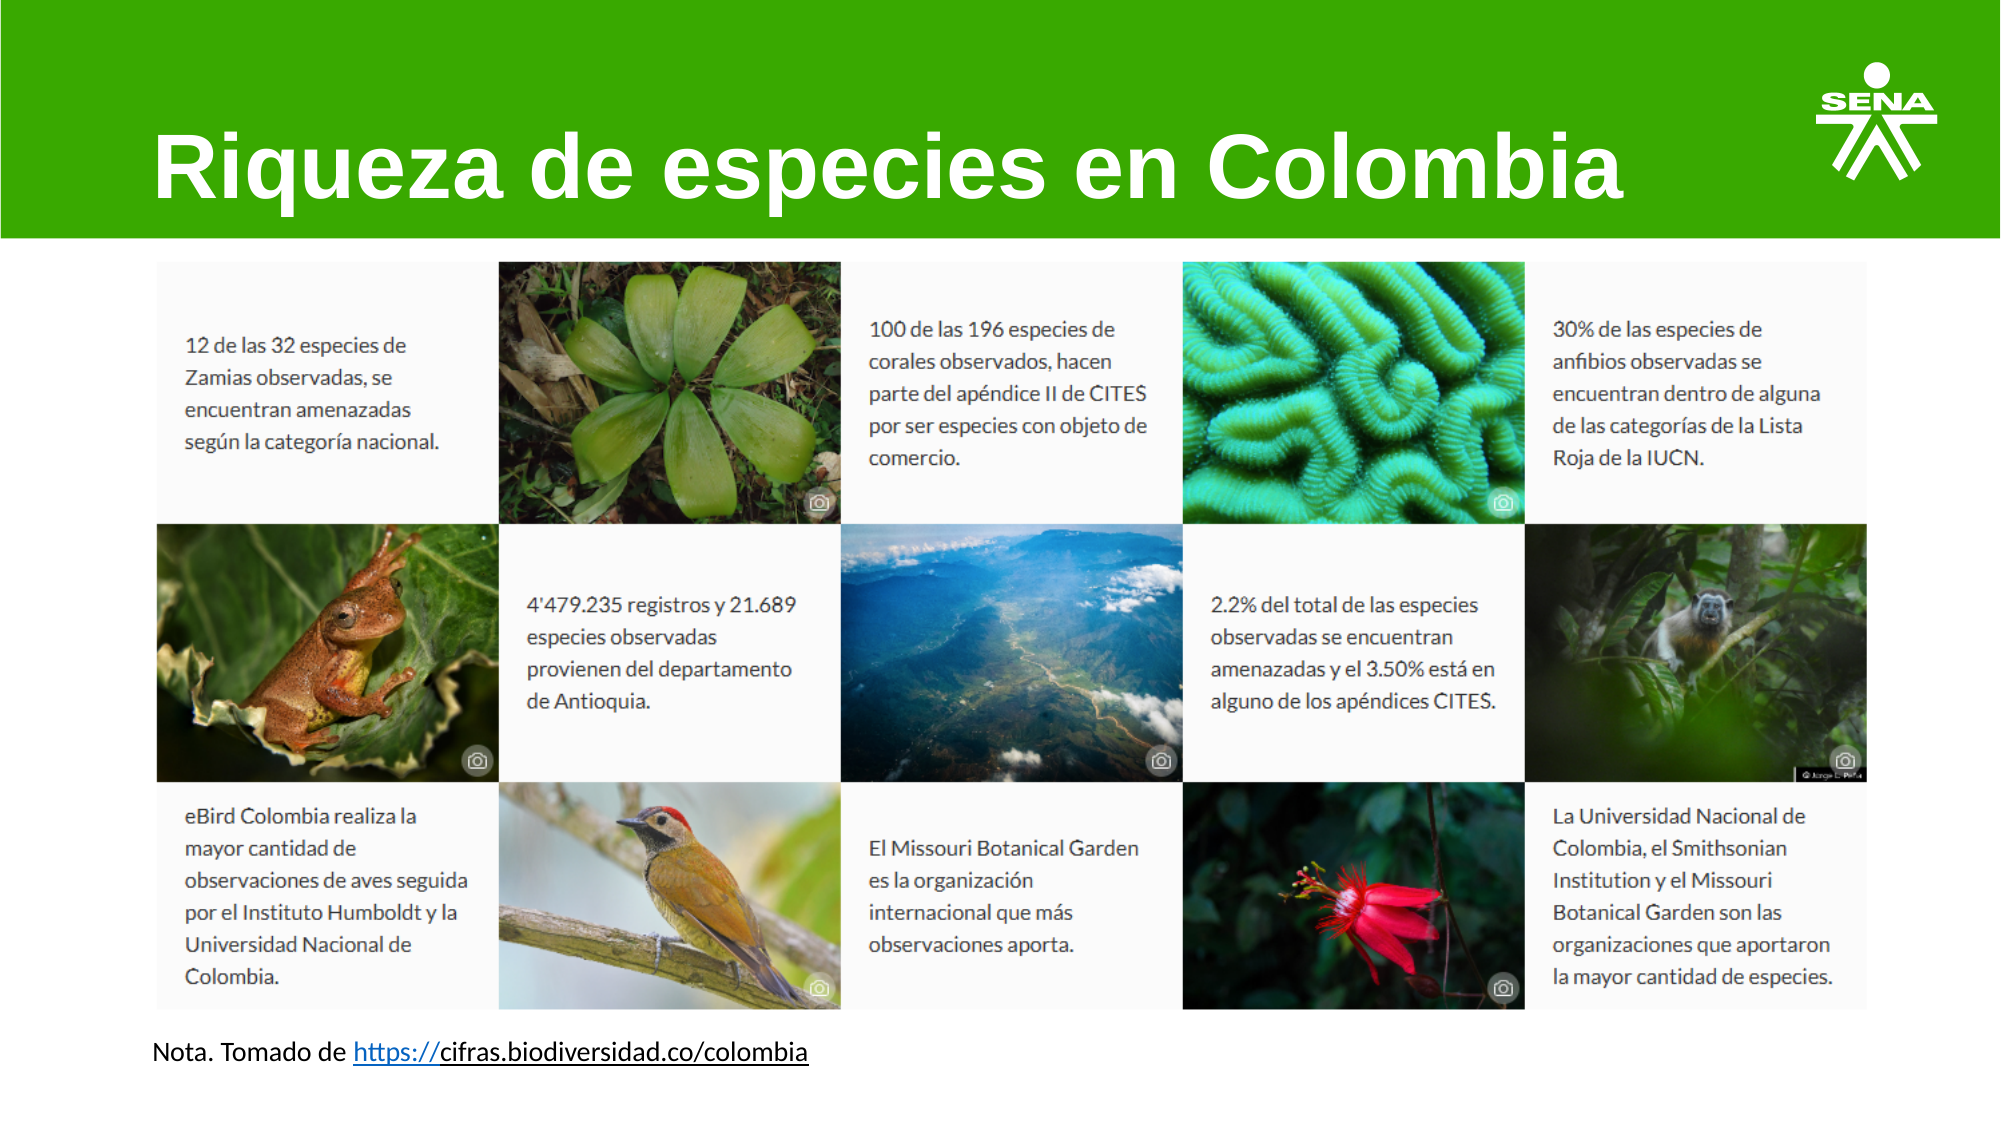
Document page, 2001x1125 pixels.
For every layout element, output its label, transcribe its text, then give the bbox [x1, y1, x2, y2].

picture [0, 0, 2001, 1125]
title Riqueza de especies en Colombia [137, 59, 1863, 254]
text_box Nota. Tomado de https://cifras.biodiversidad.co/colombia [137, 1027, 1119, 1070]
